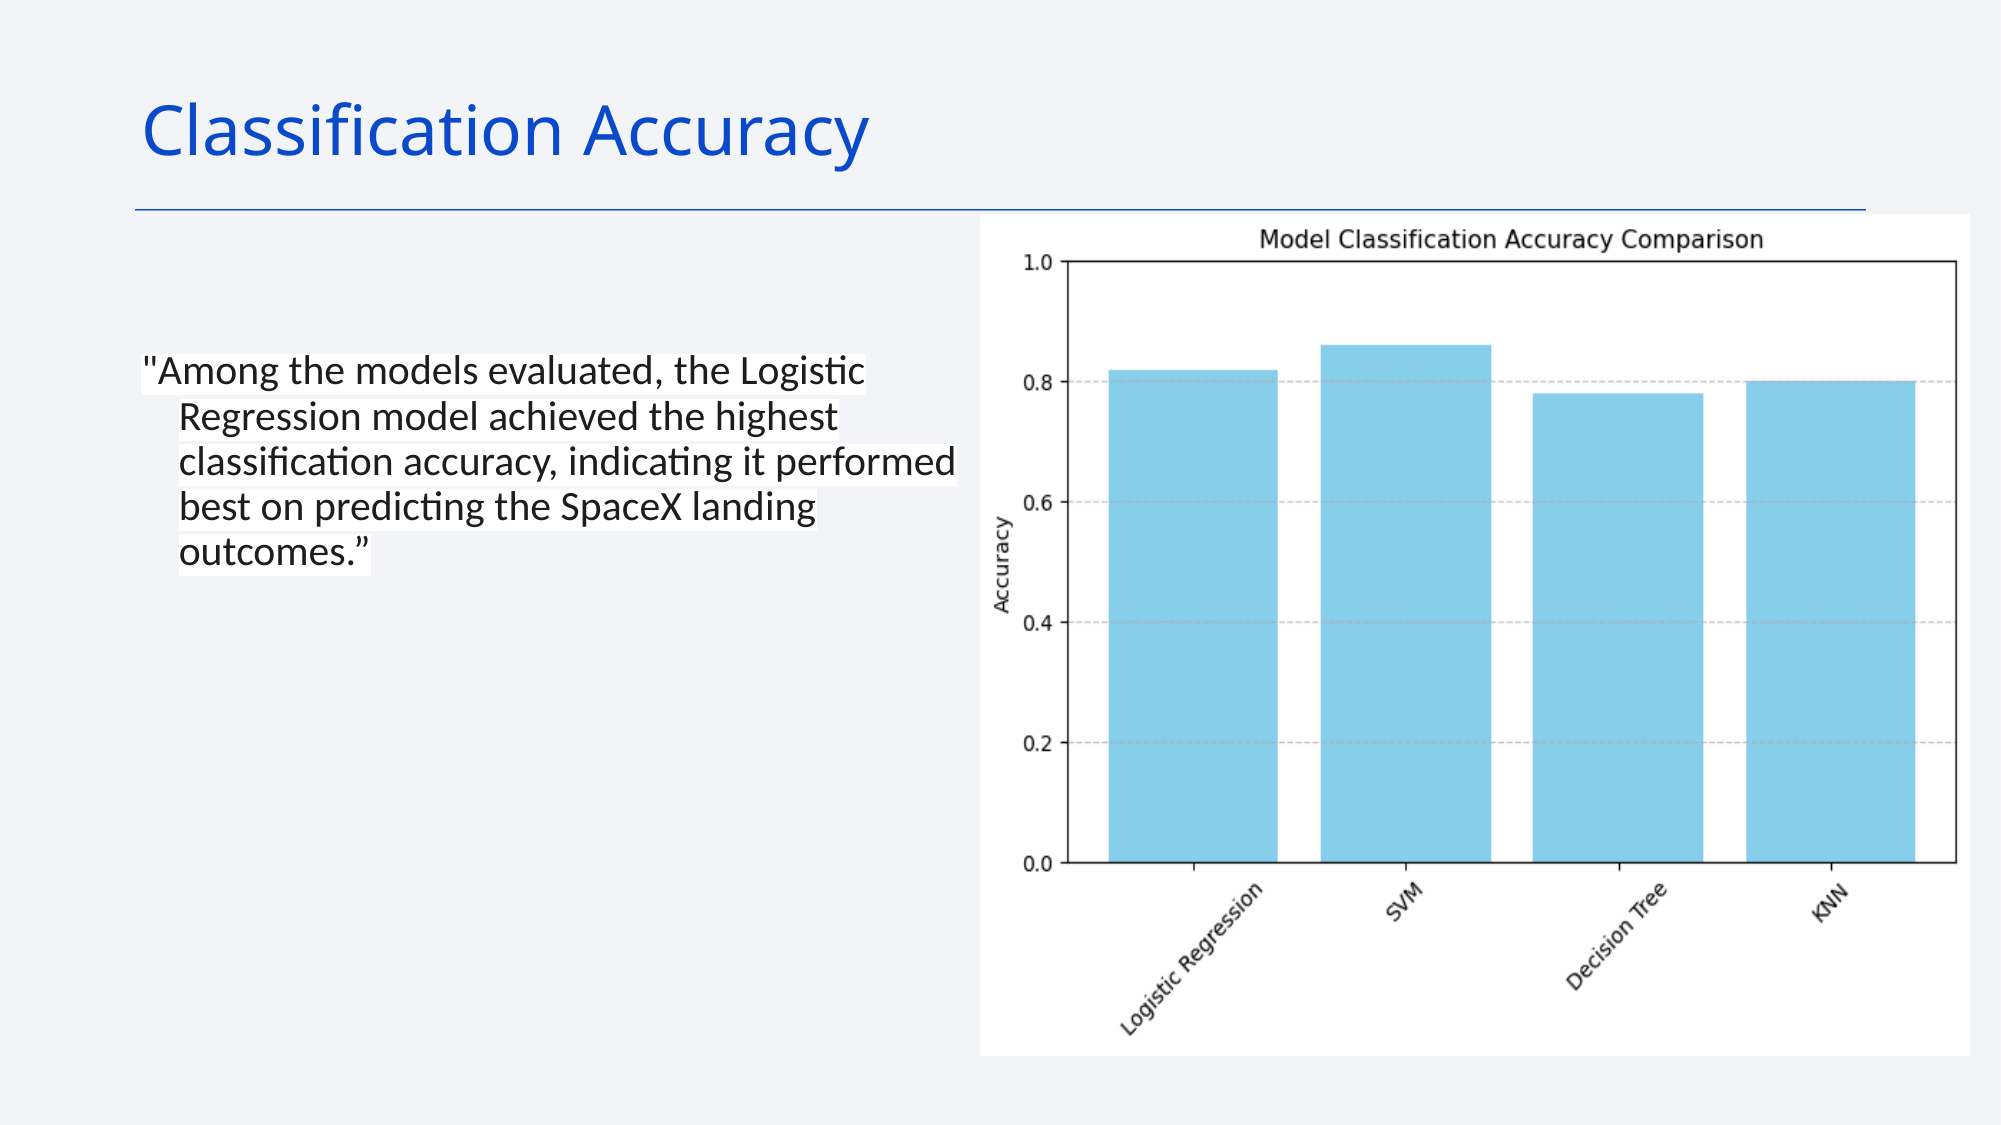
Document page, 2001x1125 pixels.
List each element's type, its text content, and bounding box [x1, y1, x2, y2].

text_box Classification Accuracy [126, 88, 1852, 179]
picture [0, 0, 2001, 1125]
list "Among the models evaluated, the Logistic Regression model achieved the highest classification accuracy, indicating it performed best on predicting the SpaceX landing outcomes.” [126, 341, 980, 967]
